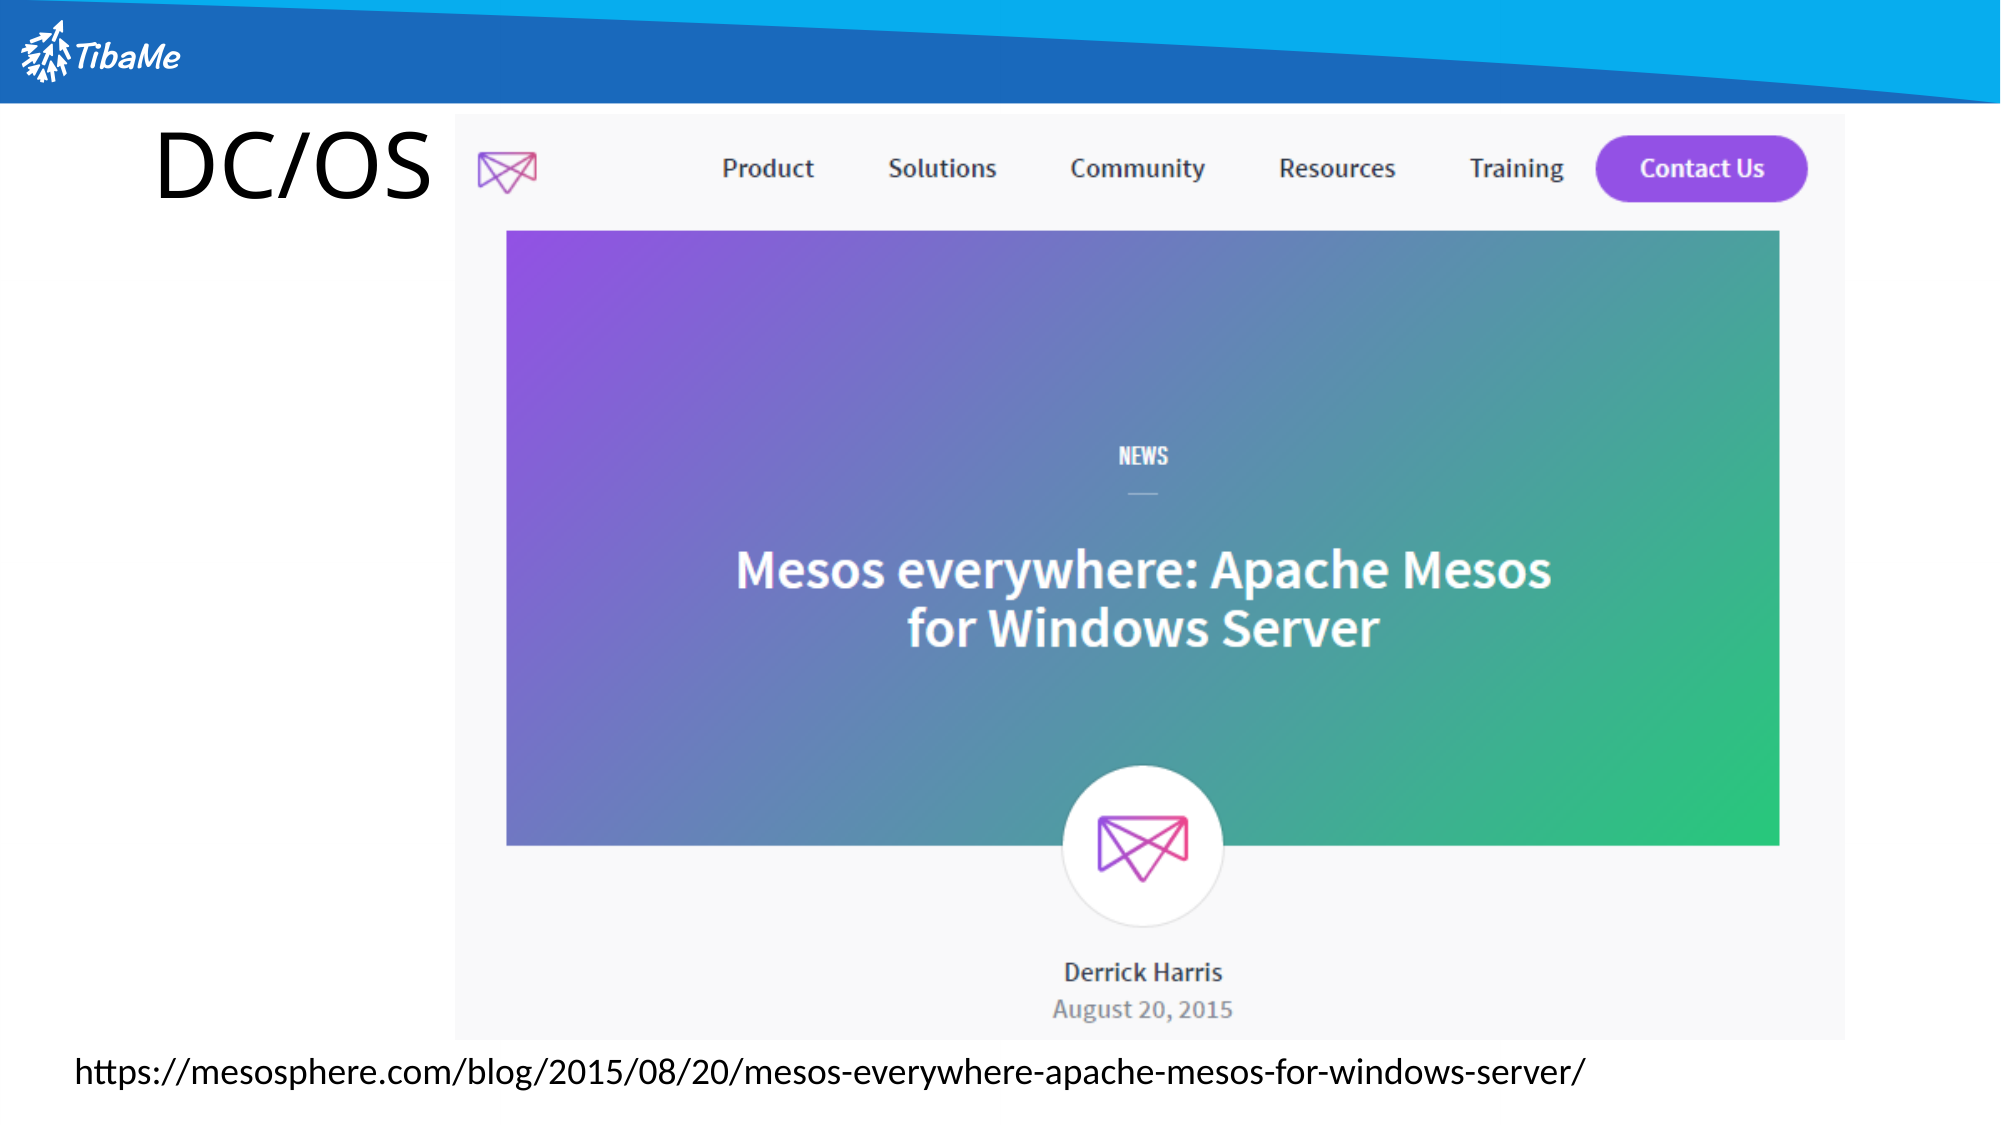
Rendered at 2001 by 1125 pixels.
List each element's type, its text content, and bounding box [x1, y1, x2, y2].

text_box https://mesosphere.com/blog/2015/08/20/mesos-everywhere-apache-mesos-for-windows-server/ [59, 1039, 1603, 1100]
title DC/OS [137, 59, 1863, 278]
picture [0, 0, 2001, 1125]
